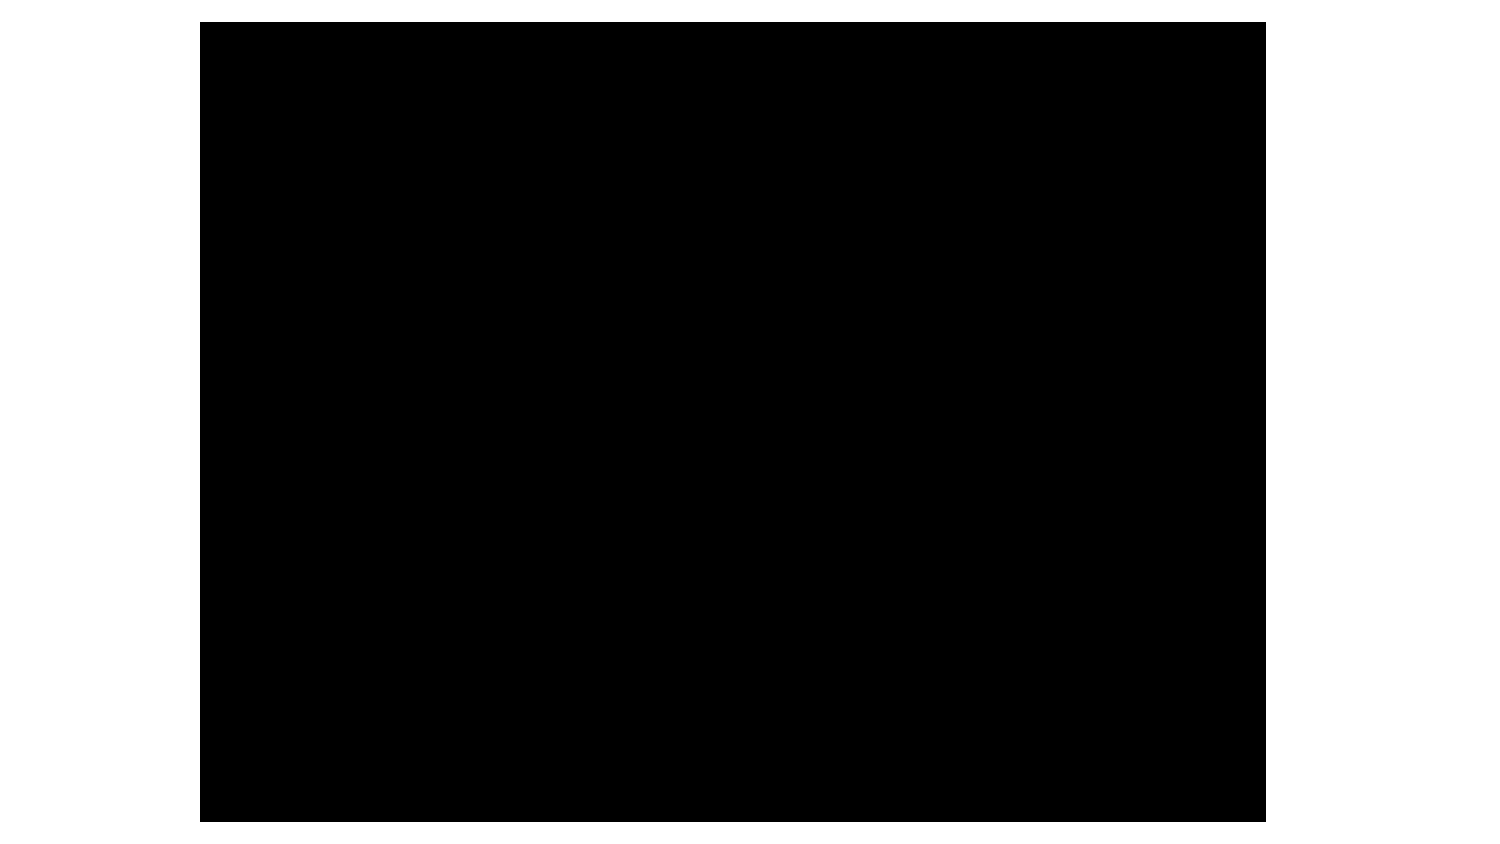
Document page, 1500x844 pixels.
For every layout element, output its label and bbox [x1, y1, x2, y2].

picture [199, 21, 1267, 822]
